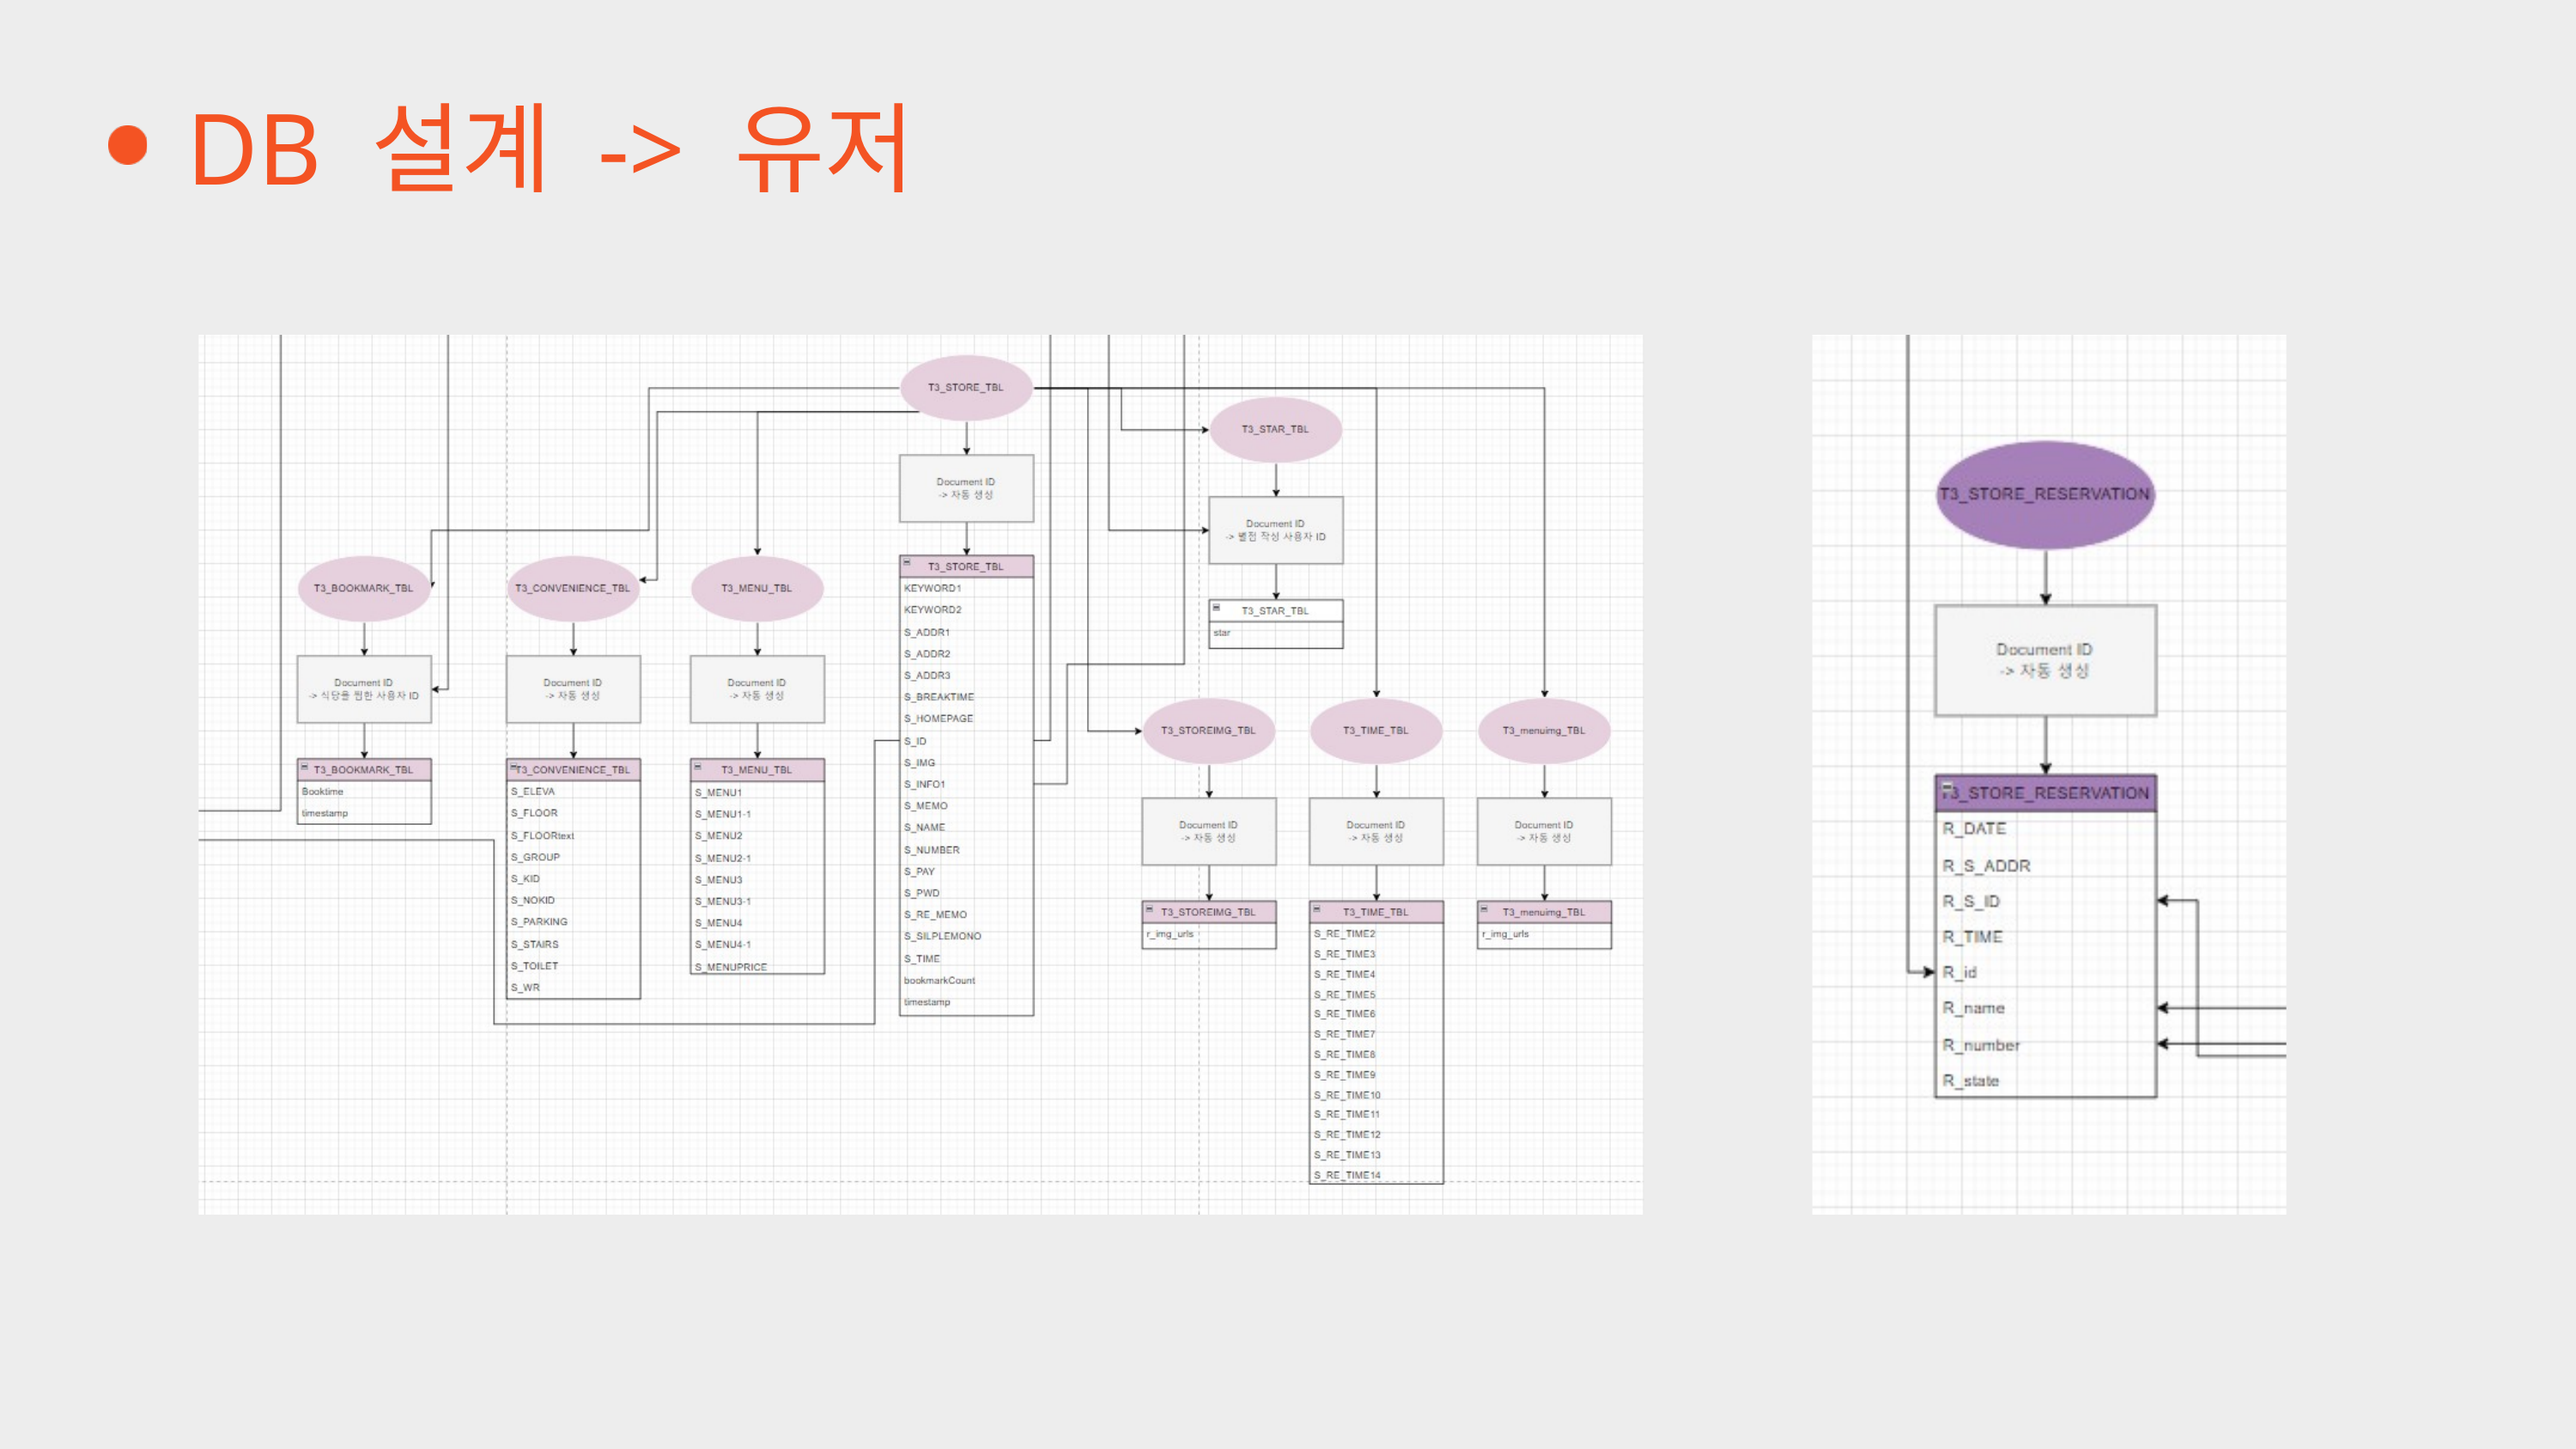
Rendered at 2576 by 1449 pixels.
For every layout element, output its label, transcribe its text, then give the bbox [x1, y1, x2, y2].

text_box [1812, 335, 2287, 1215]
text_box DB 설계 -> 유저 [186, 86, 1478, 205]
text_box [108, 125, 148, 165]
text_box [198, 335, 1644, 1215]
